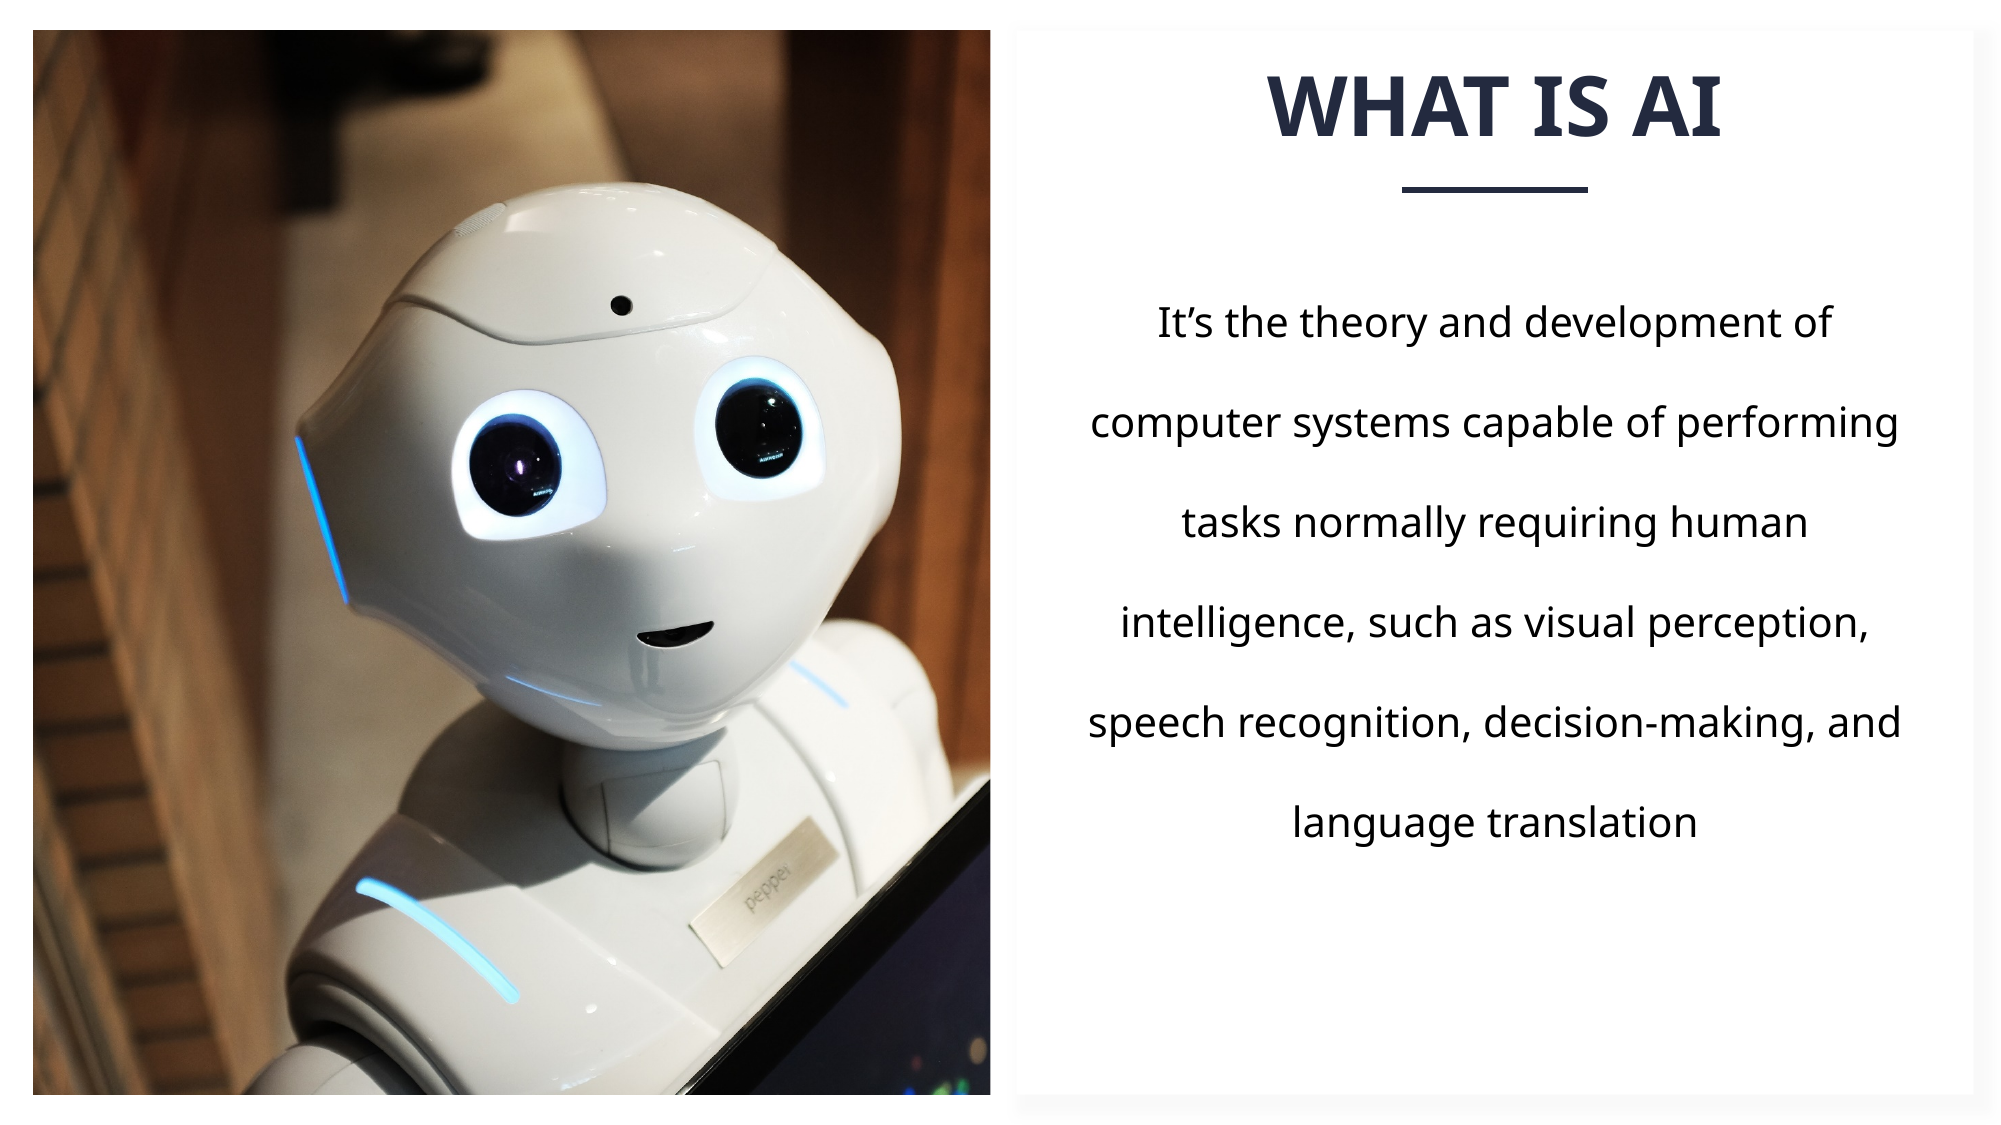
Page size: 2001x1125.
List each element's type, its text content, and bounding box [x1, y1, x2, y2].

text_box WHAT IS AI [1054, 45, 1936, 161]
text_box It’s the theory and development of computer systems capable of performing tasks normally requiring human intelligence, such as visual perception, speech recognition, decision-making, and language translation [1054, 238, 1936, 854]
picture [33, 30, 991, 1095]
text_box [1016, 29, 1975, 1096]
